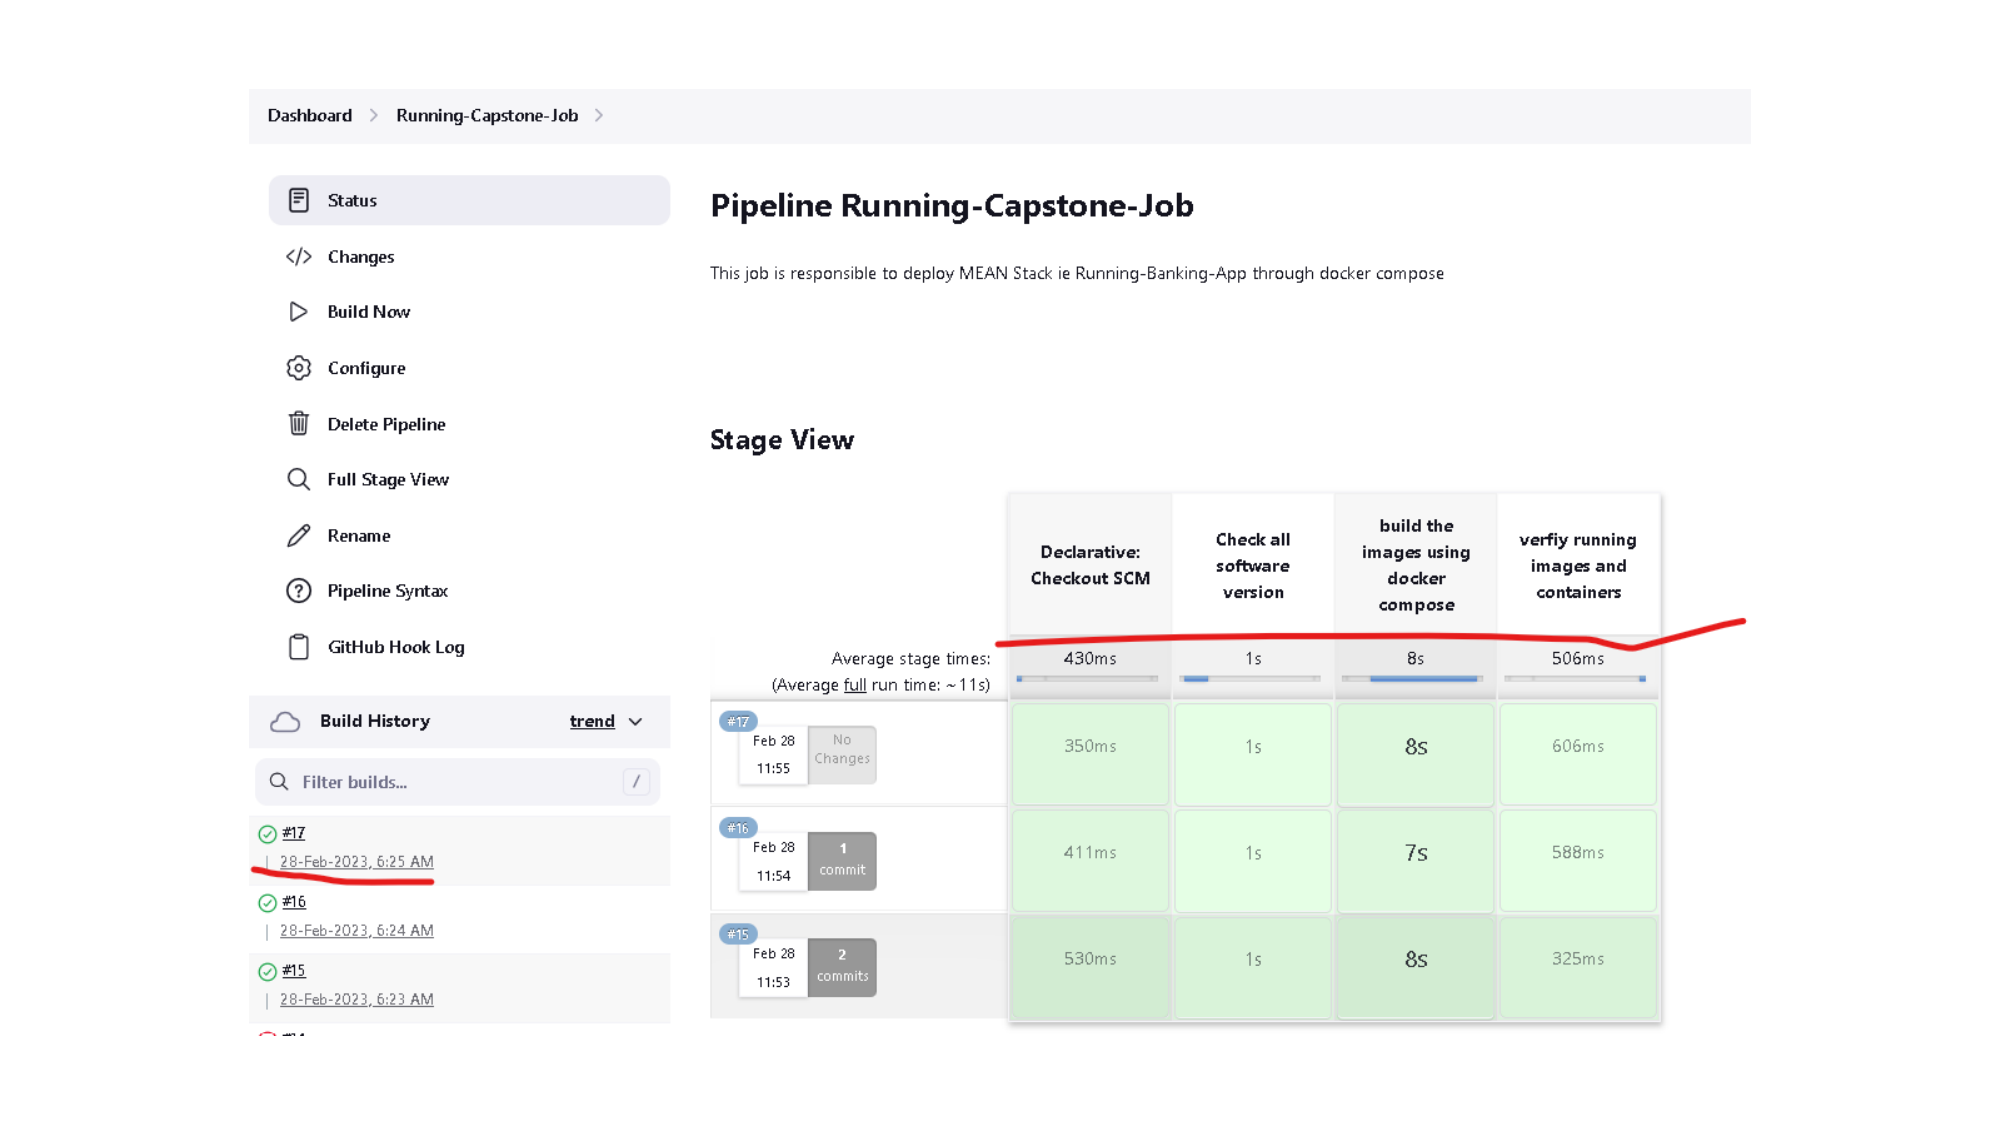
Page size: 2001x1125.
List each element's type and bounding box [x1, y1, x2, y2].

picture [249, 89, 1751, 1036]
